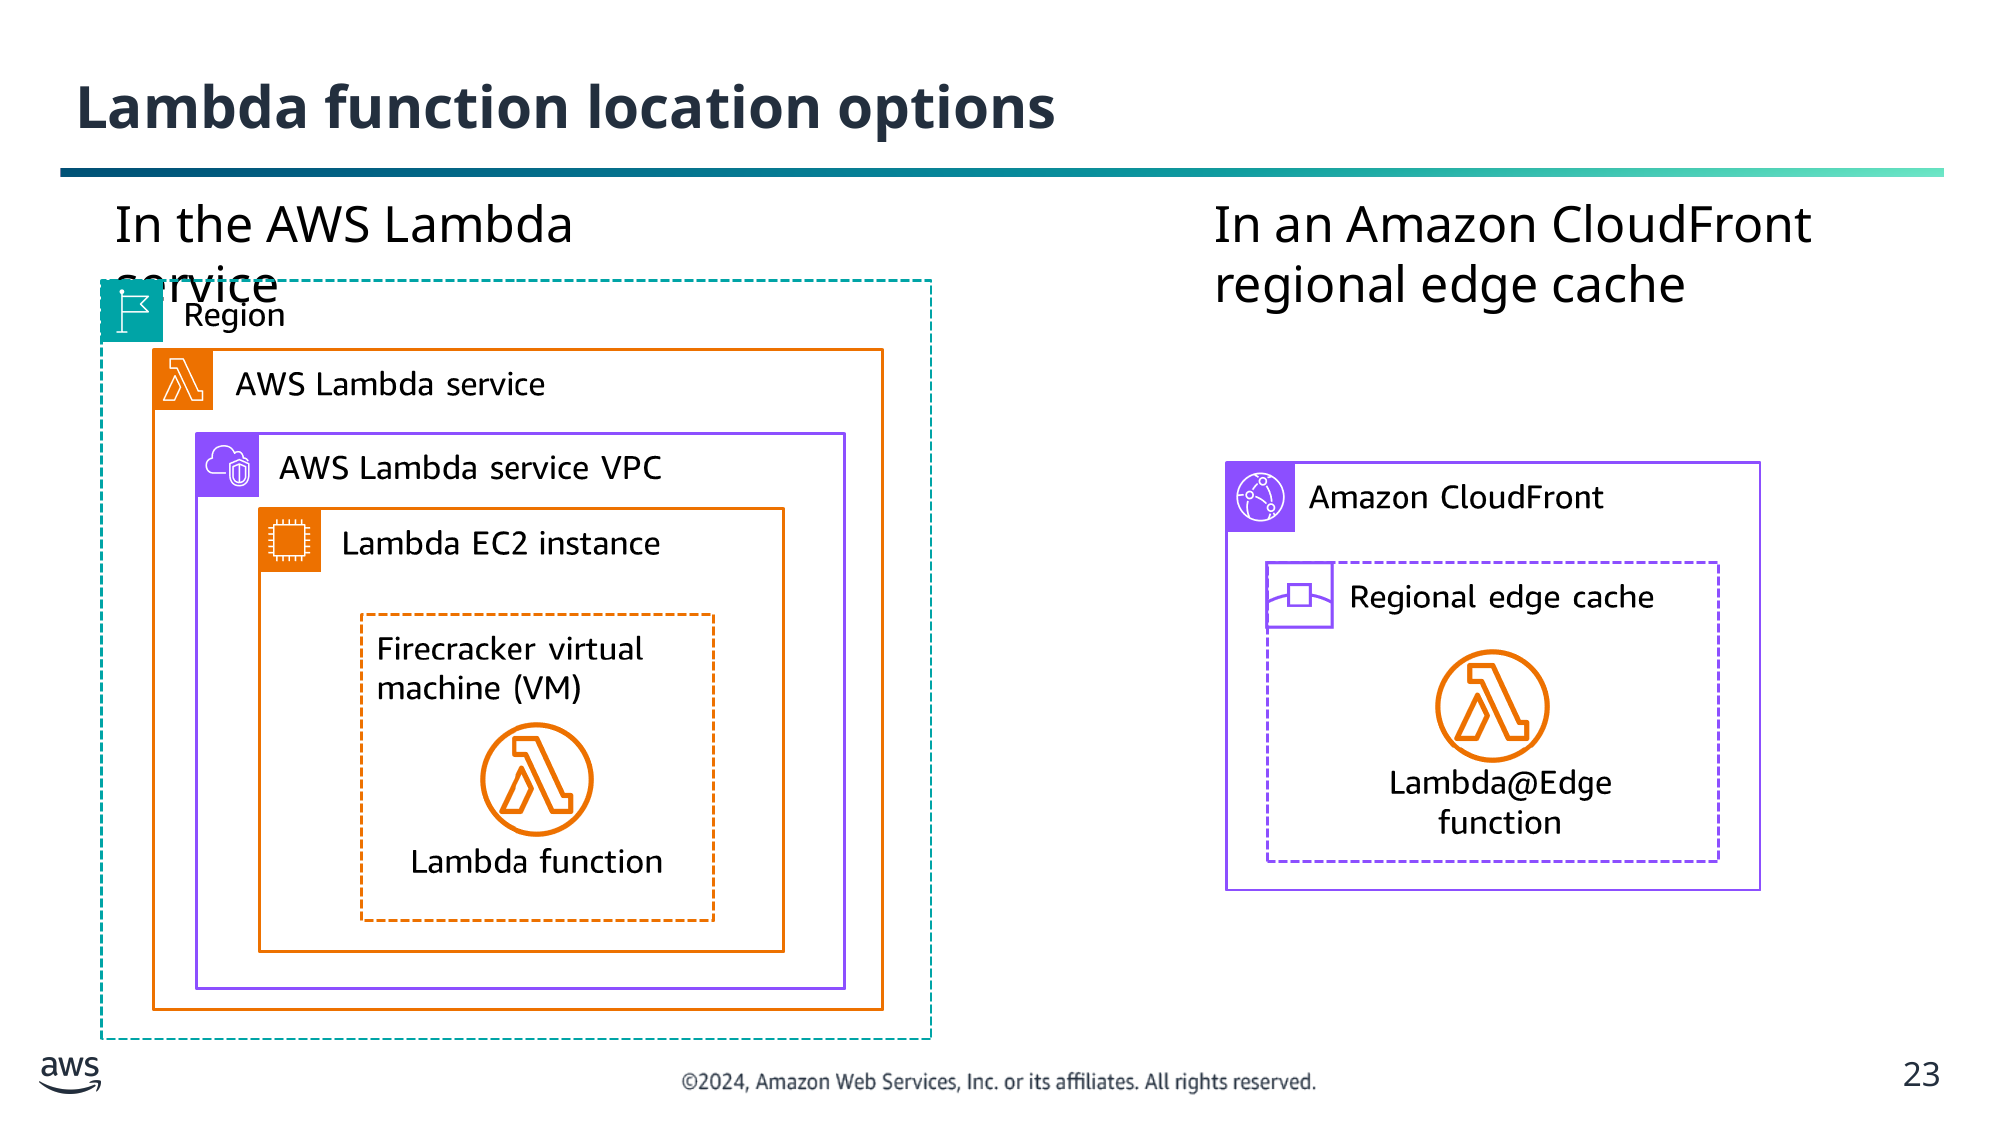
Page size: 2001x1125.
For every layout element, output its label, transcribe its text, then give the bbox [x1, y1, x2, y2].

slide_number ‹#› [1861, 1057, 1941, 1095]
picture [681, 168, 1944, 177]
picture [621, 1061, 1378, 1105]
picture [1225, 460, 1761, 891]
picture [39, 1057, 101, 1094]
text_box In an Amazon CloudFront regional edge cache [1199, 185, 1980, 322]
picture [100, 279, 932, 1041]
title Lambda function location options [60, 49, 1941, 170]
text_box In the AWS Lambda service [100, 185, 766, 261]
